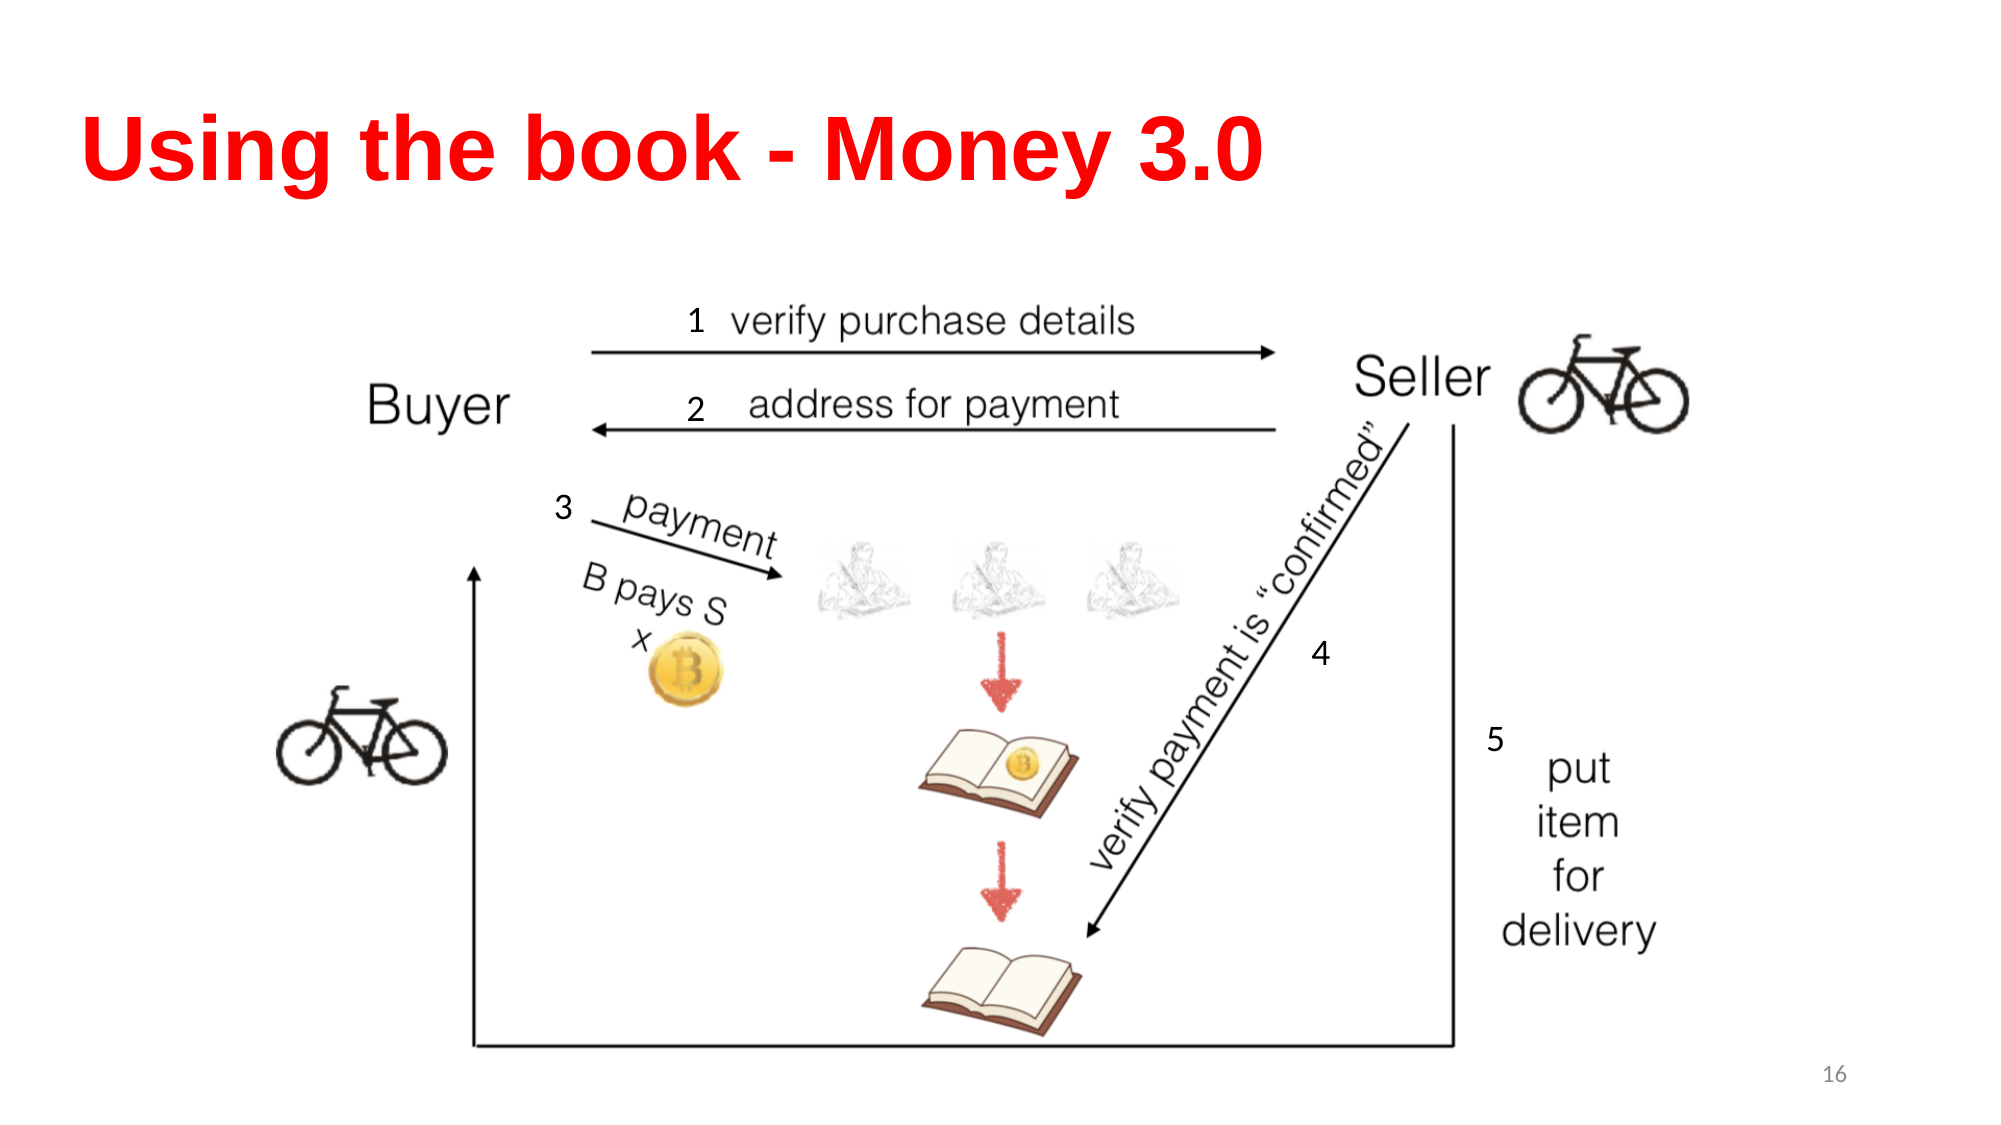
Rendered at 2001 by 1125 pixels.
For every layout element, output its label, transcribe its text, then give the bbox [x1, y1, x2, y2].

title Using the book - Money 3.0 [65, 41, 1791, 260]
slide_number 16 [1412, 1042, 1863, 1103]
picture [248, 224, 1707, 1073]
